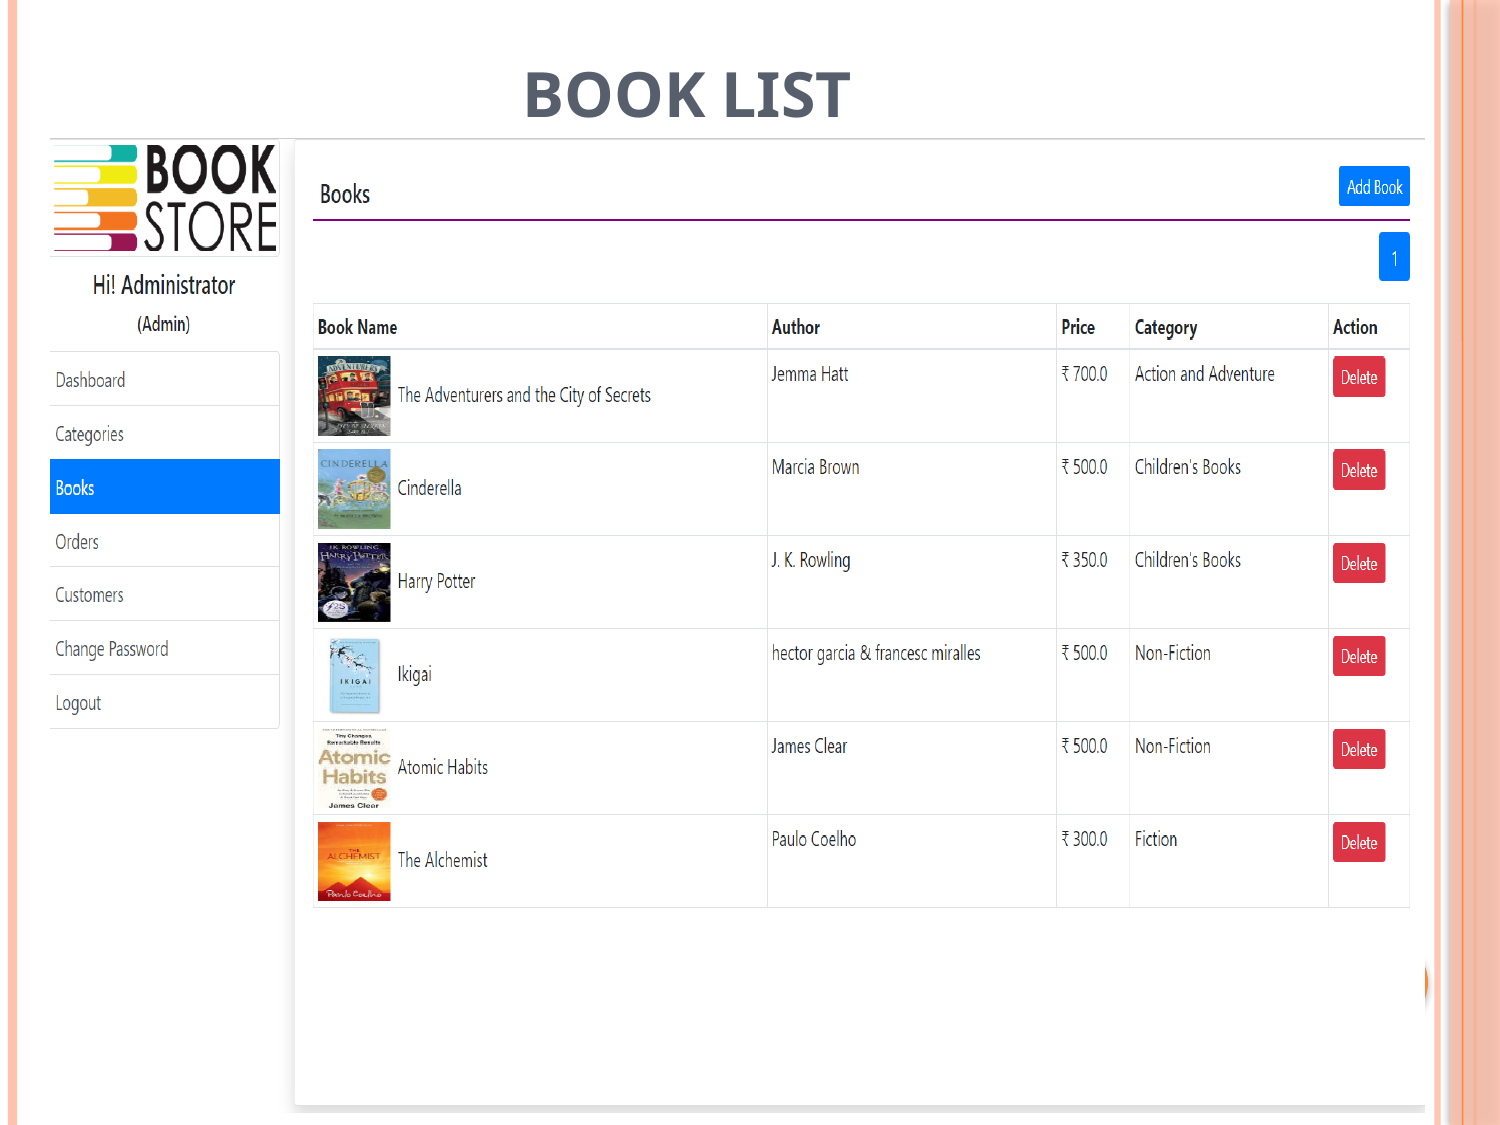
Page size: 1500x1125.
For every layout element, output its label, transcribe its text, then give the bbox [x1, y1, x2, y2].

picture [49, 136, 1426, 1113]
title Book list [75, 45, 1300, 134]
